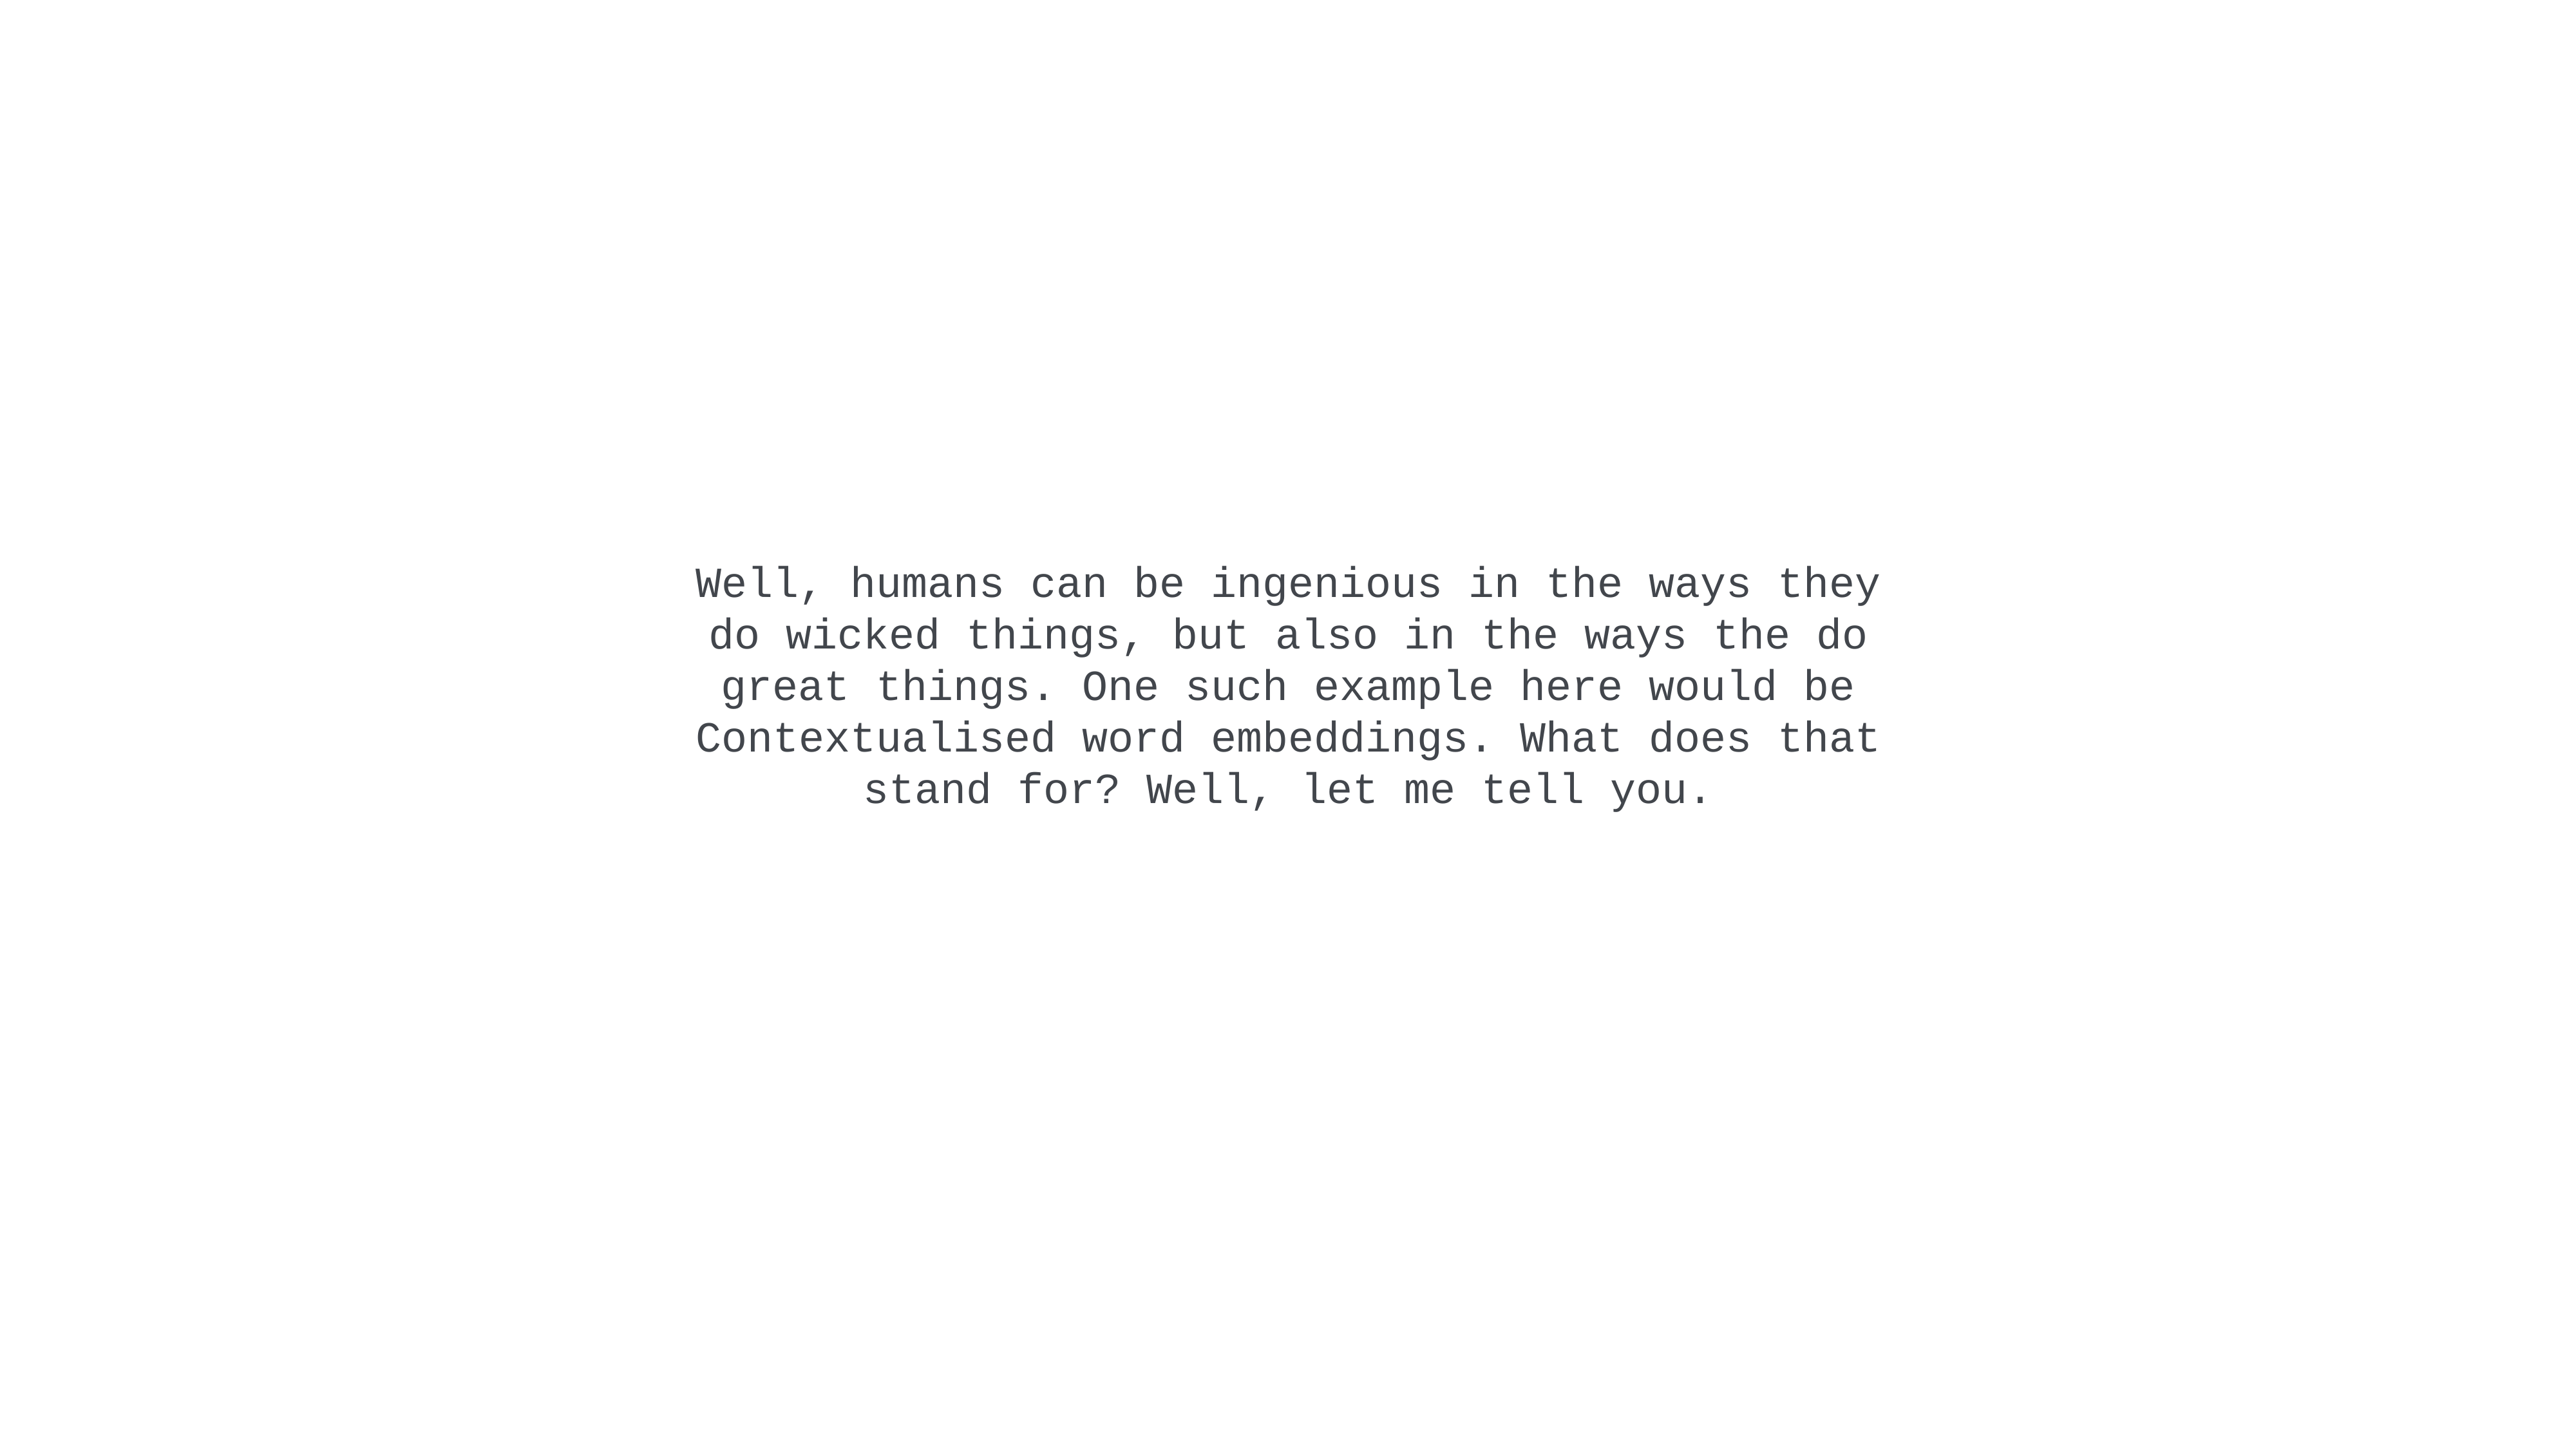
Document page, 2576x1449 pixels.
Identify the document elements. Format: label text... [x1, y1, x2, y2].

text_box Well, humans can be ingenious in the ways they do wicked things, but also in the ways the do great things. One such example here would be Contextualised word embeddings. What does that stand for? Well, let me tell you. [661, 549, 1915, 817]
